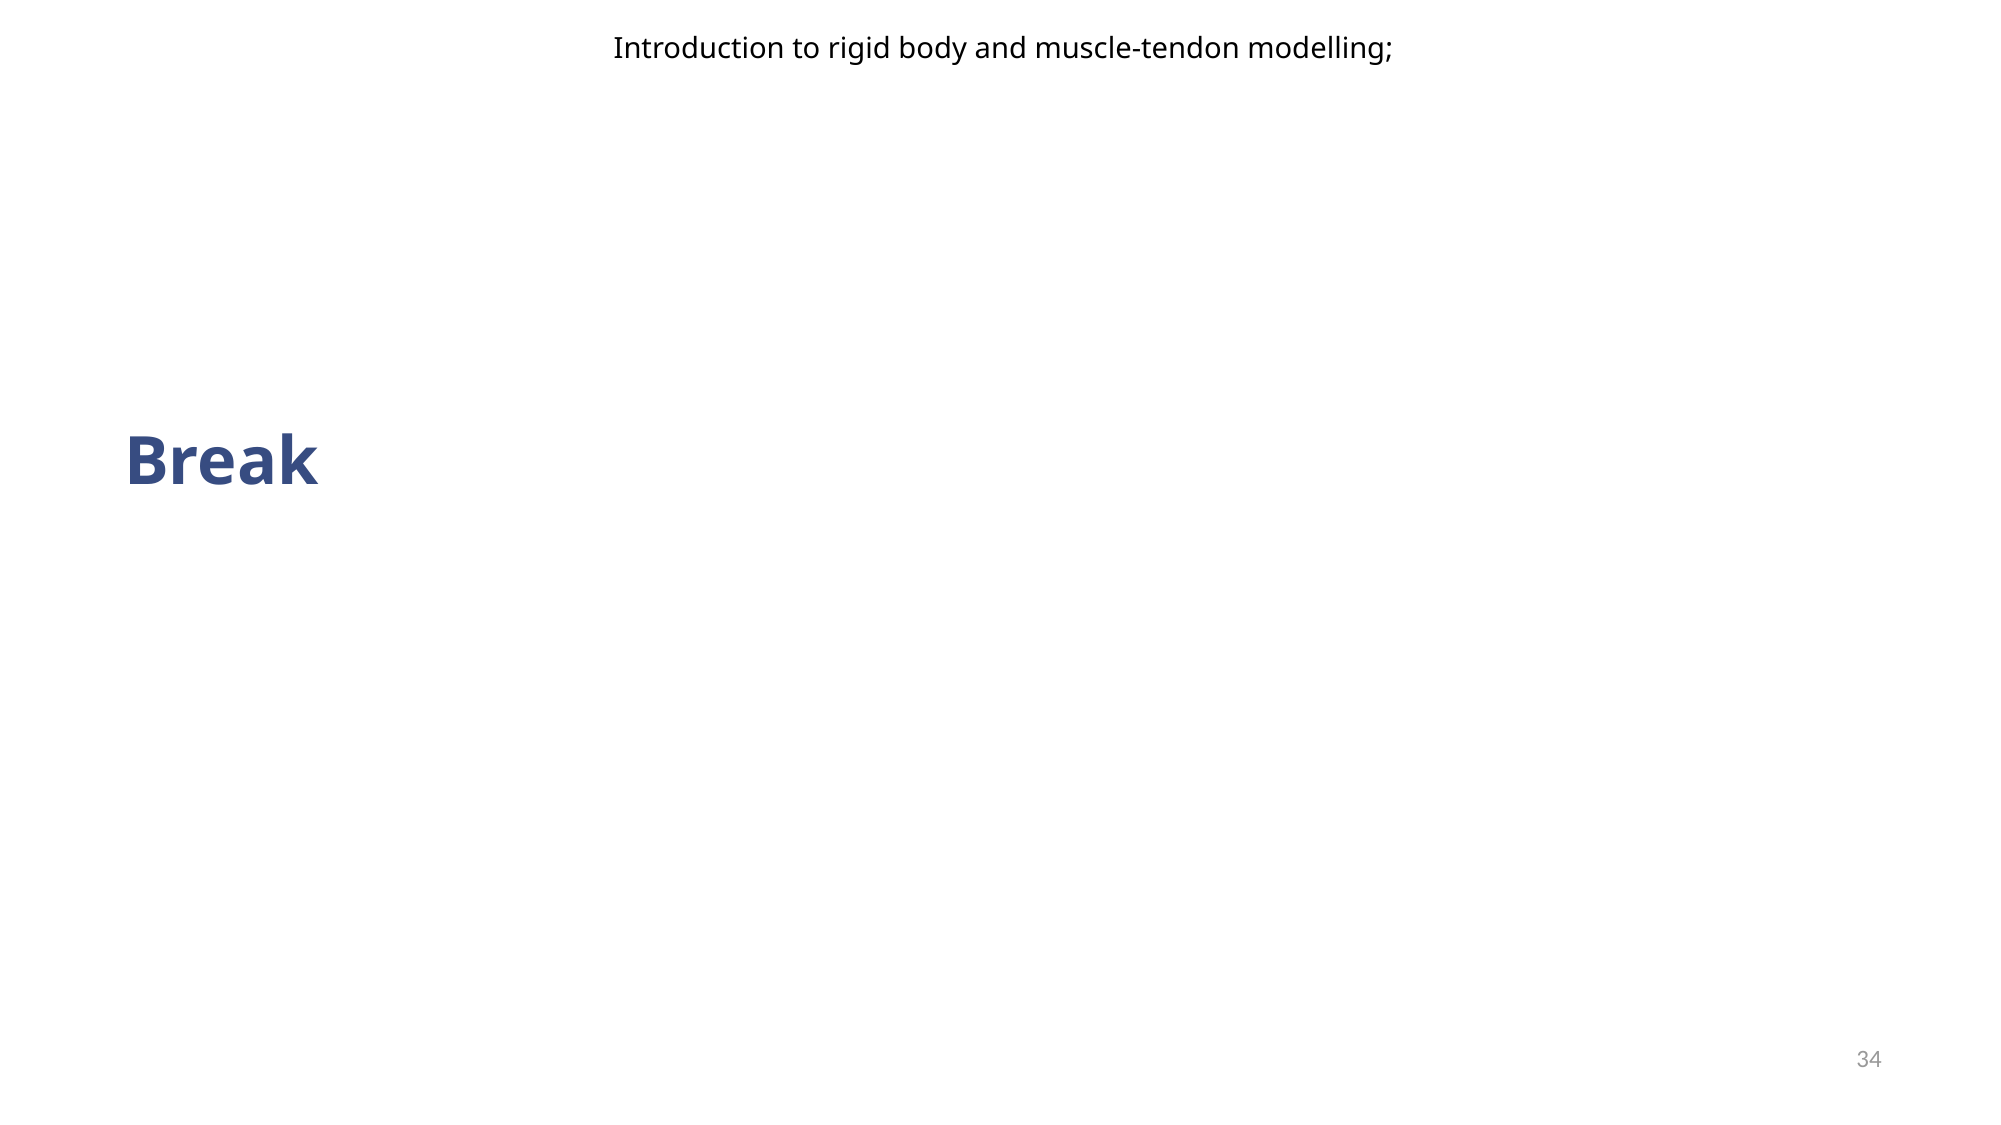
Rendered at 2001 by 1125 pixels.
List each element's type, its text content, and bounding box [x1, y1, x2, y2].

title Break [109, 410, 1891, 520]
text_box Introduction to rigid body and muscle-tendon modelling; [335, 22, 1665, 72]
slide_number 34 [1375, 1042, 1882, 1103]
